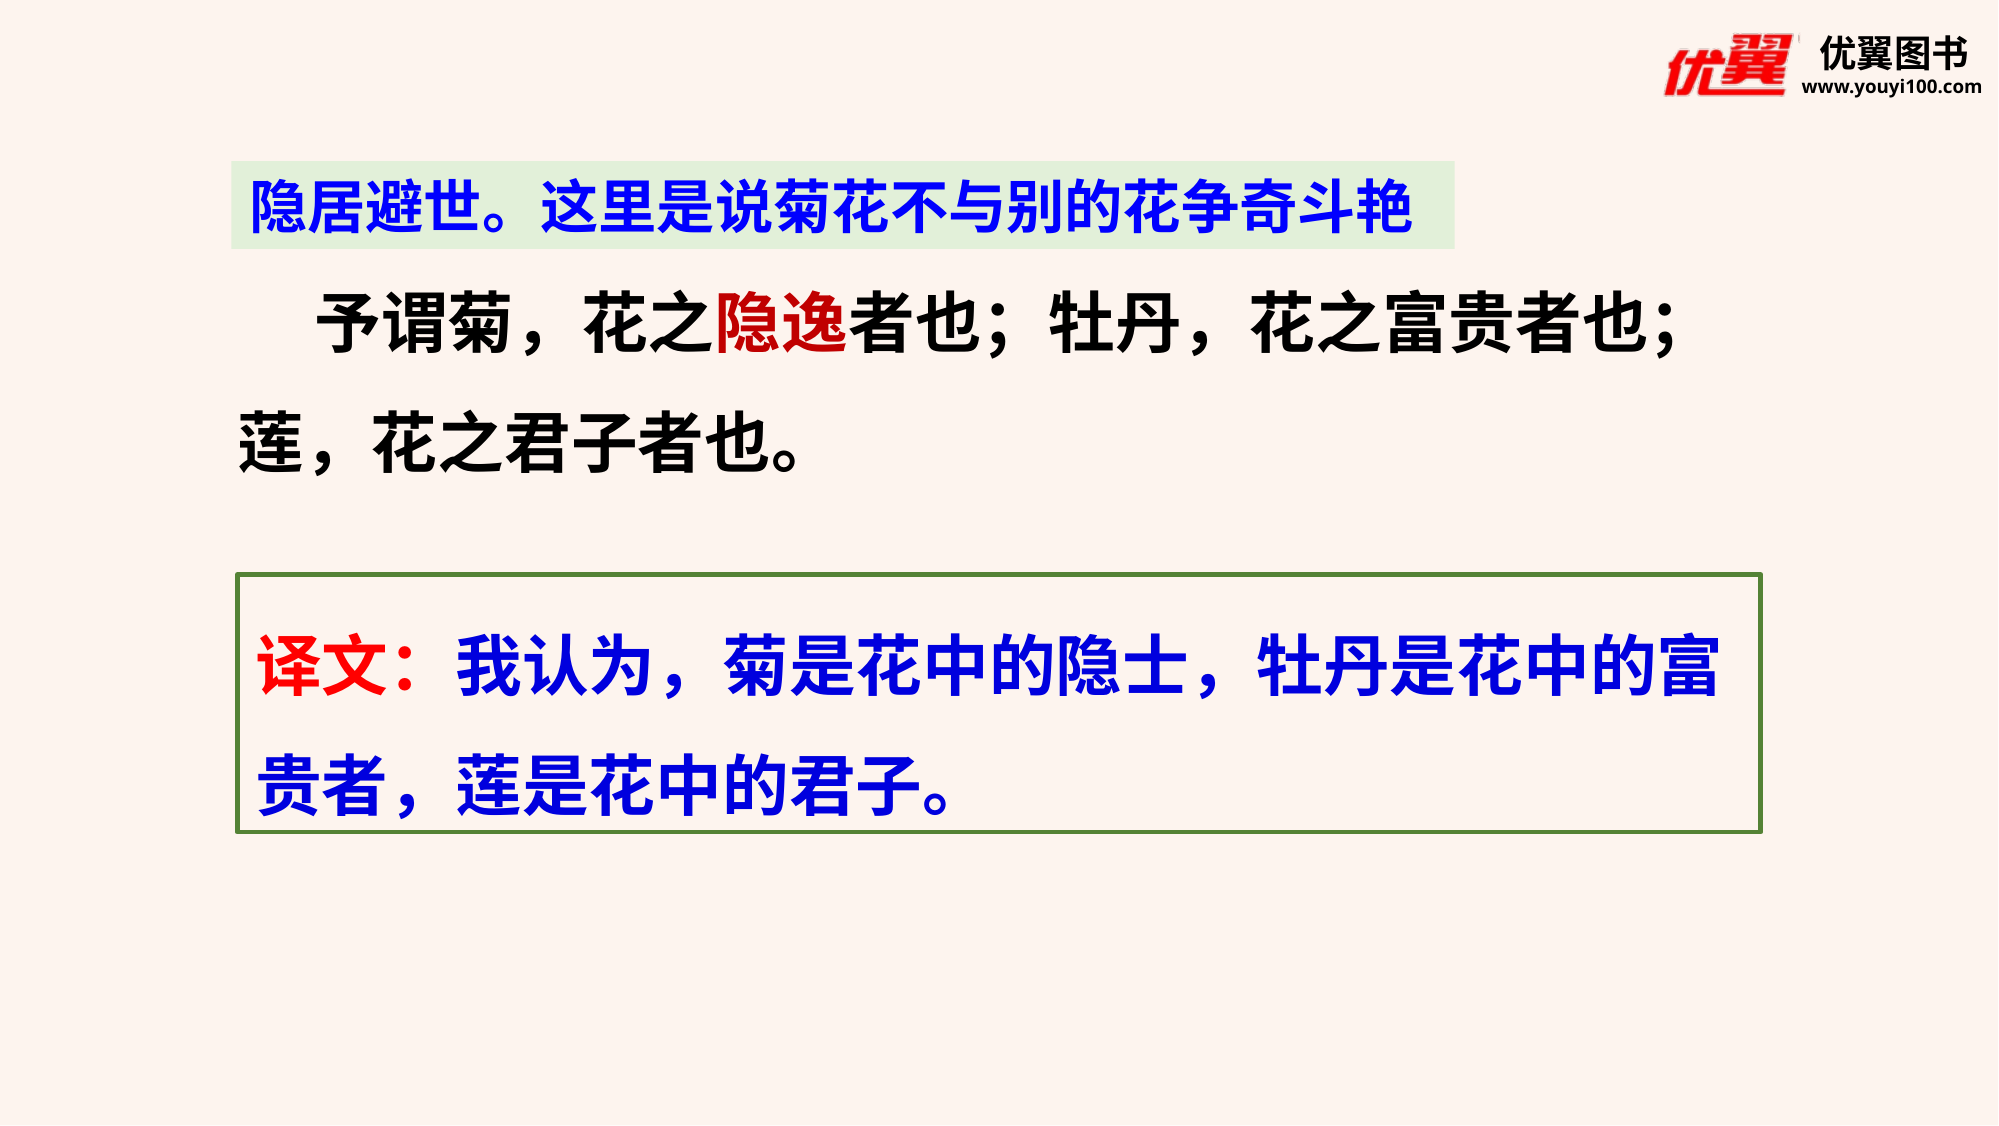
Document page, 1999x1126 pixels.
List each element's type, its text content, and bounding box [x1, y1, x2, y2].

text_box 隐居避世。这里是说菊花不与别的花争奇斗艳 [231, 161, 1455, 249]
text_box 译文：我认为，菊是花中的隐士，牡丹是花中的富贵者，莲是花中的君子。 [237, 574, 1761, 833]
text_box 予谓菊，花之隐逸者也；牡丹，花之富贵者也；莲，花之君子者也。 [219, 231, 1759, 490]
picture [1662, 30, 1801, 98]
